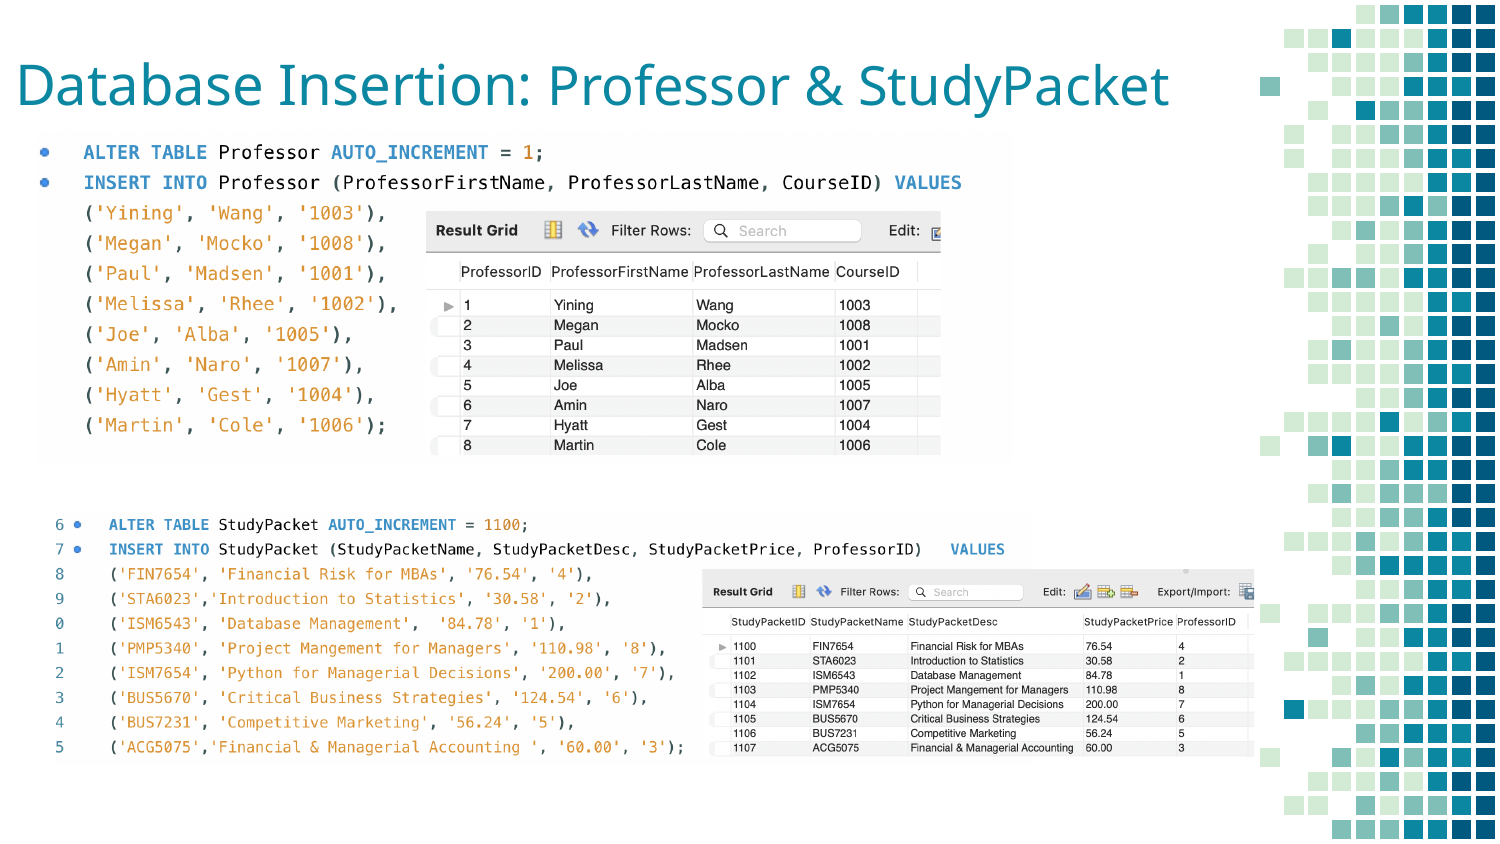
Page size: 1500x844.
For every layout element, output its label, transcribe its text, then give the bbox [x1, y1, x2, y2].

title Database Insertion: Professor & StudyPacket [0, 0, 1472, 132]
picture [36, 131, 1013, 464]
picture [56, 512, 1255, 765]
